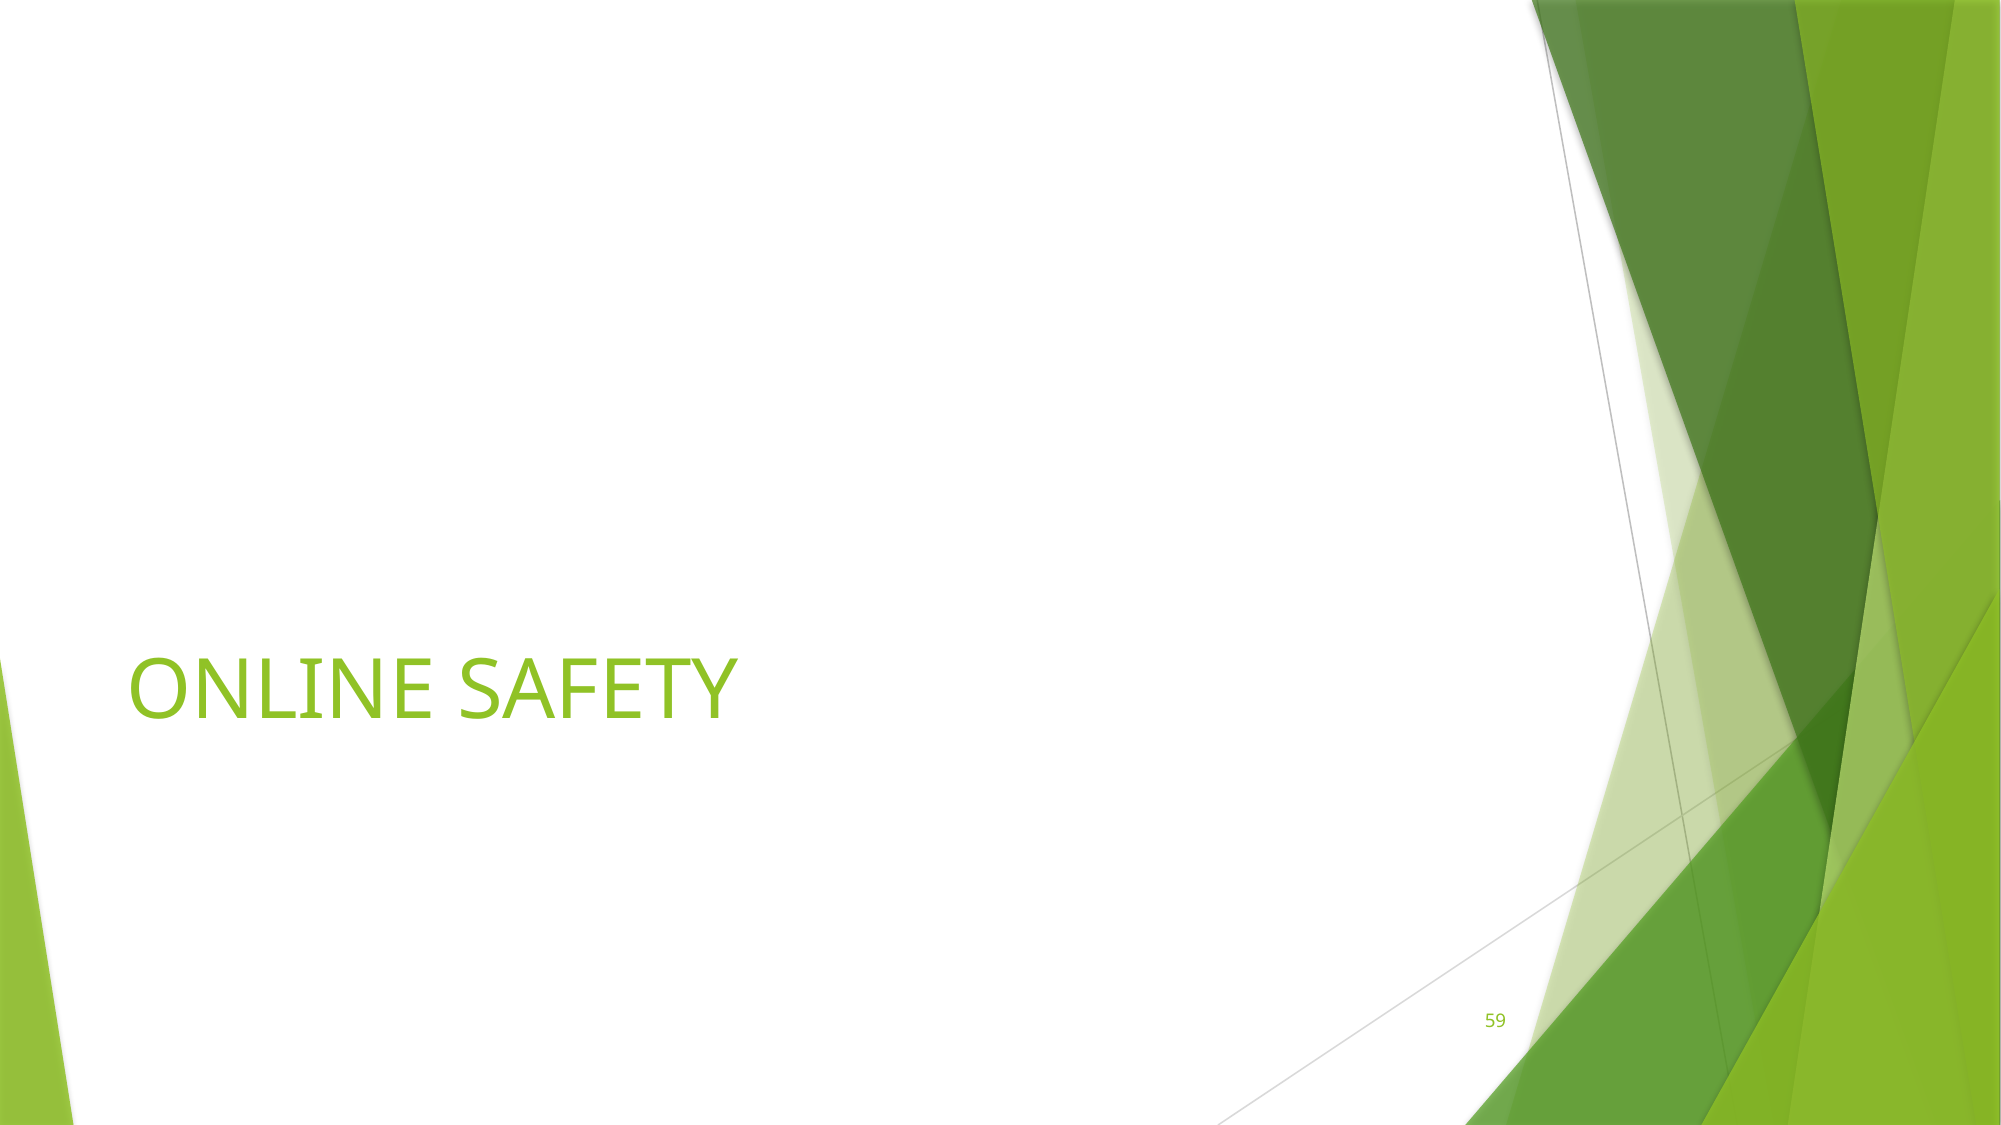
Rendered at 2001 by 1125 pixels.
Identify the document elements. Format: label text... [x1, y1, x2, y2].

slide_number 59 [1409, 991, 1522, 1051]
title ONLINE SAFETY [111, 443, 1522, 743]
